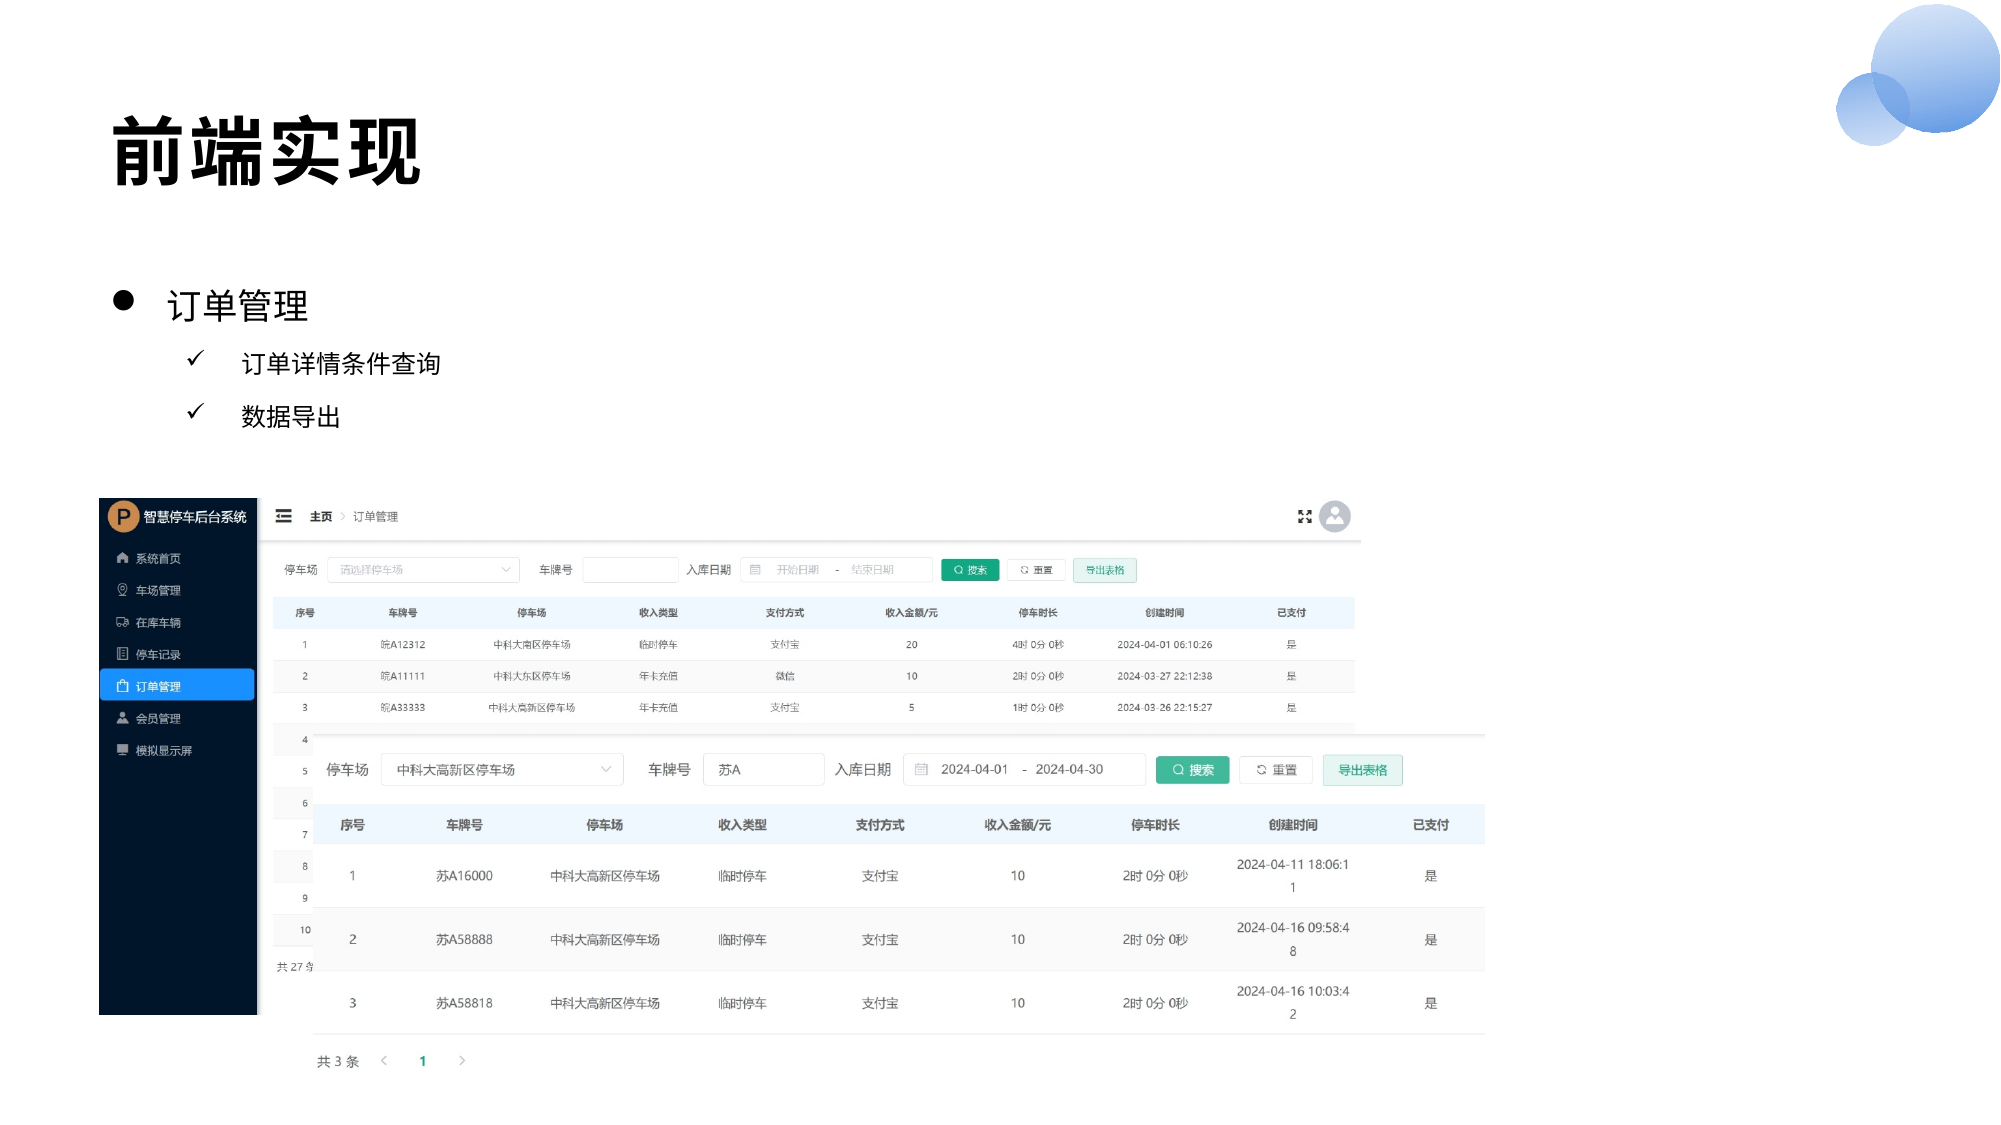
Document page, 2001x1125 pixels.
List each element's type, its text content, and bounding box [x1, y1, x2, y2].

text_box 前端实现 [99, 99, 1900, 200]
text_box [1836, 3, 2000, 146]
picture [99, 498, 1485, 1094]
text_box 订单管理 订单详情条件查询 数据导出 [99, 270, 930, 498]
